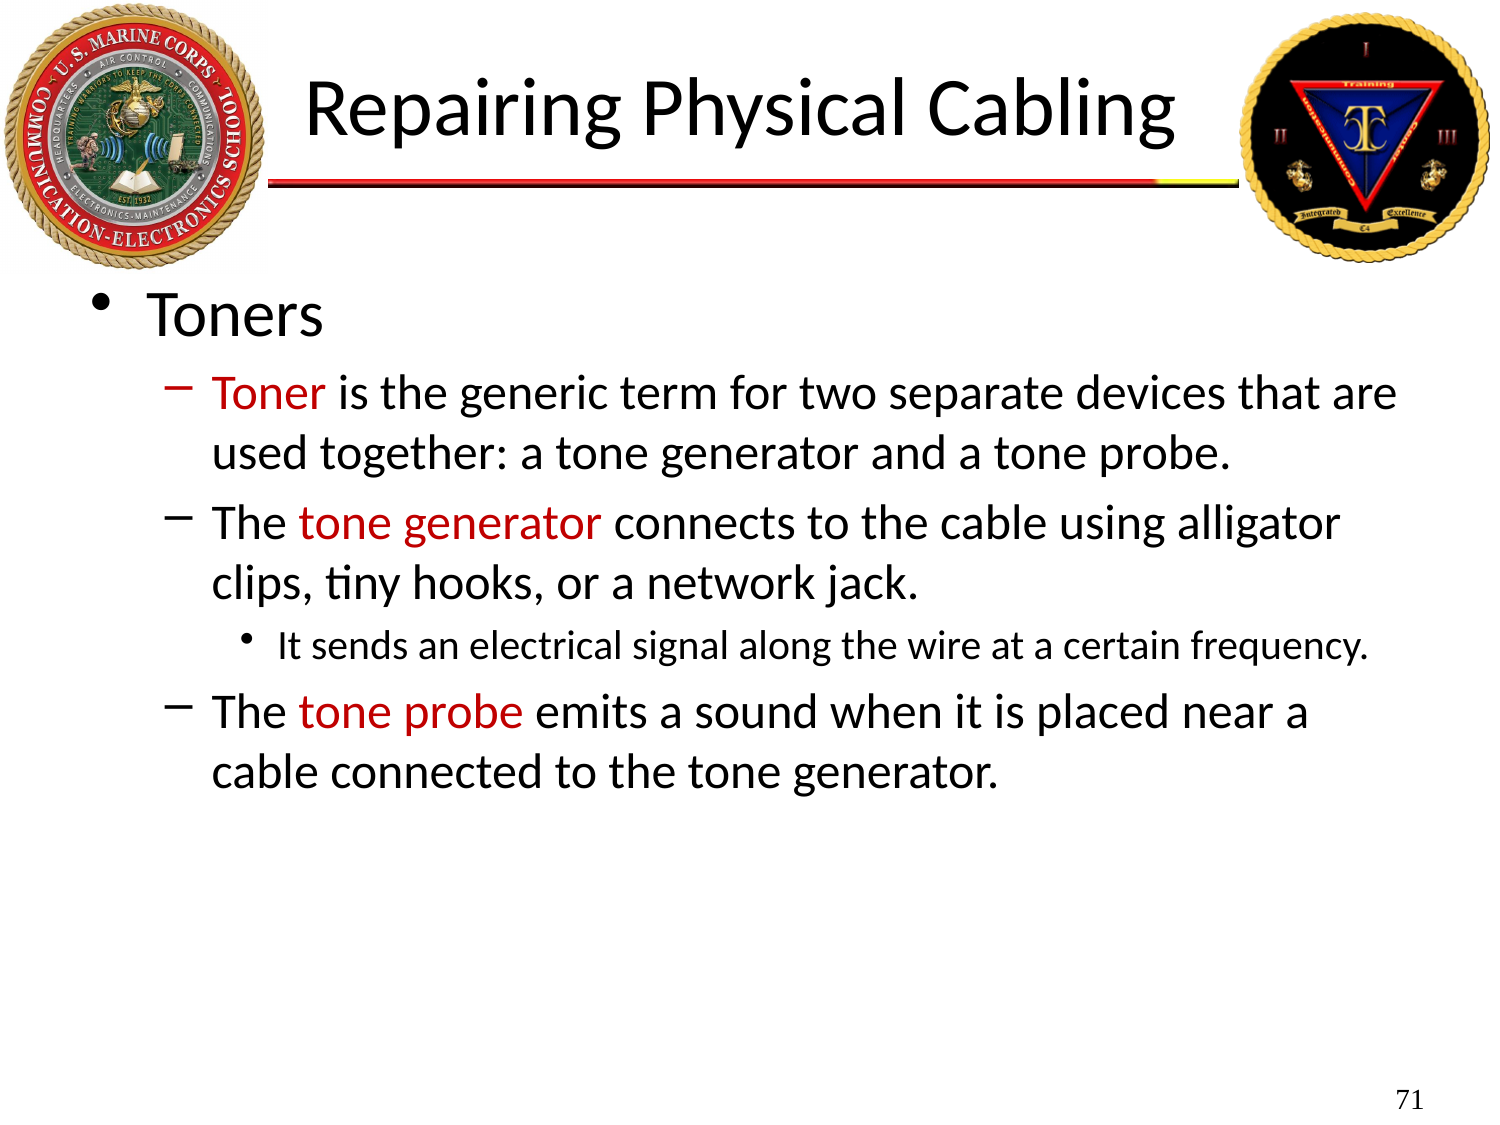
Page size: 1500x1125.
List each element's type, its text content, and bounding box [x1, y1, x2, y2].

list Toners Toner is the generic term for two separate devices that are used together: a tone generator and a tone probe. The tone generator connects to the cable using alligator clips, tiny hooks, or a network jack. It sends an electrical signal along the wire at a certain frequency. The tone probe emits a sound when it is placed near a cable connected to the tone generator. [75, 262, 1425, 1005]
picture [0, 0, 268, 274]
picture [1239, 12, 1490, 263]
title Repairing Physical Cabling [75, 45, 1425, 233]
